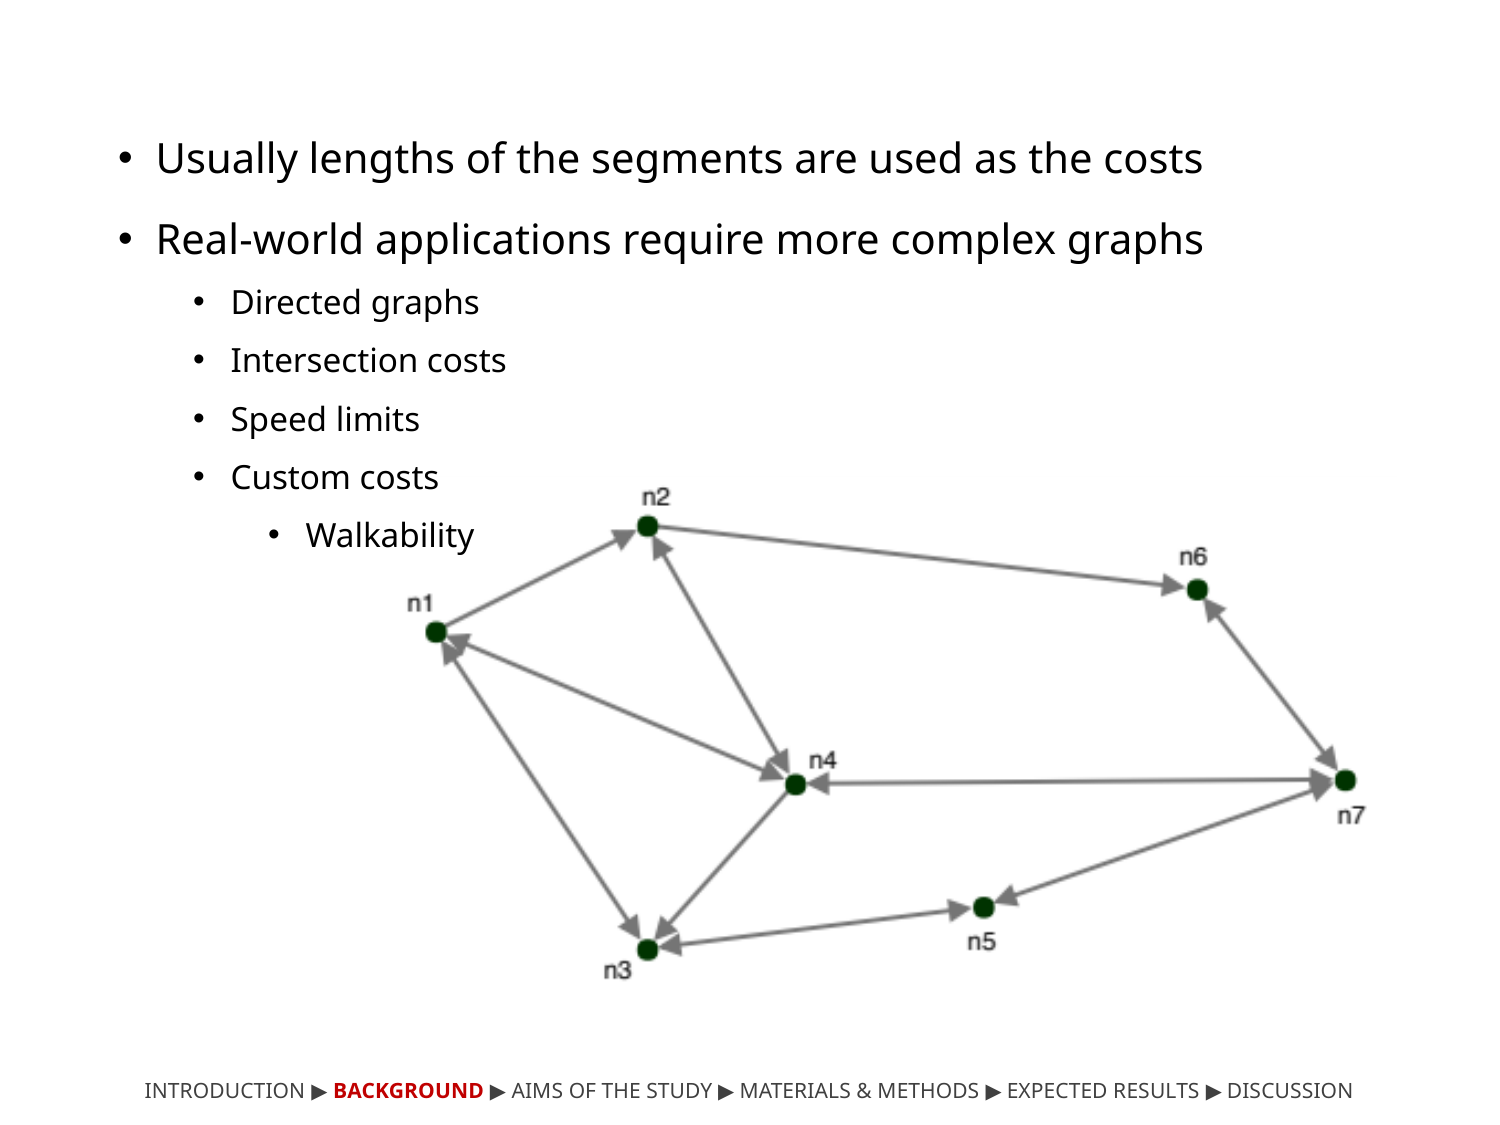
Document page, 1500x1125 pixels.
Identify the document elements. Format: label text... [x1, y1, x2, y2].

text_box INTRODUCTION ▶︎ BACKGROUND ︎▶ AIMS OF THE STUDY ▶ MATERIALS & METHODS ▶ EXPECTED RESULTS ▶ DISCUSSION [0, 1057, 1500, 1125]
list Usually lengths of the segments are used as the costs Real-world applications require more complex graphs Directed graphs Intersection costs Speed limits Custom costs Walkability [103, 114, 1382, 678]
picture [402, 475, 1397, 995]
